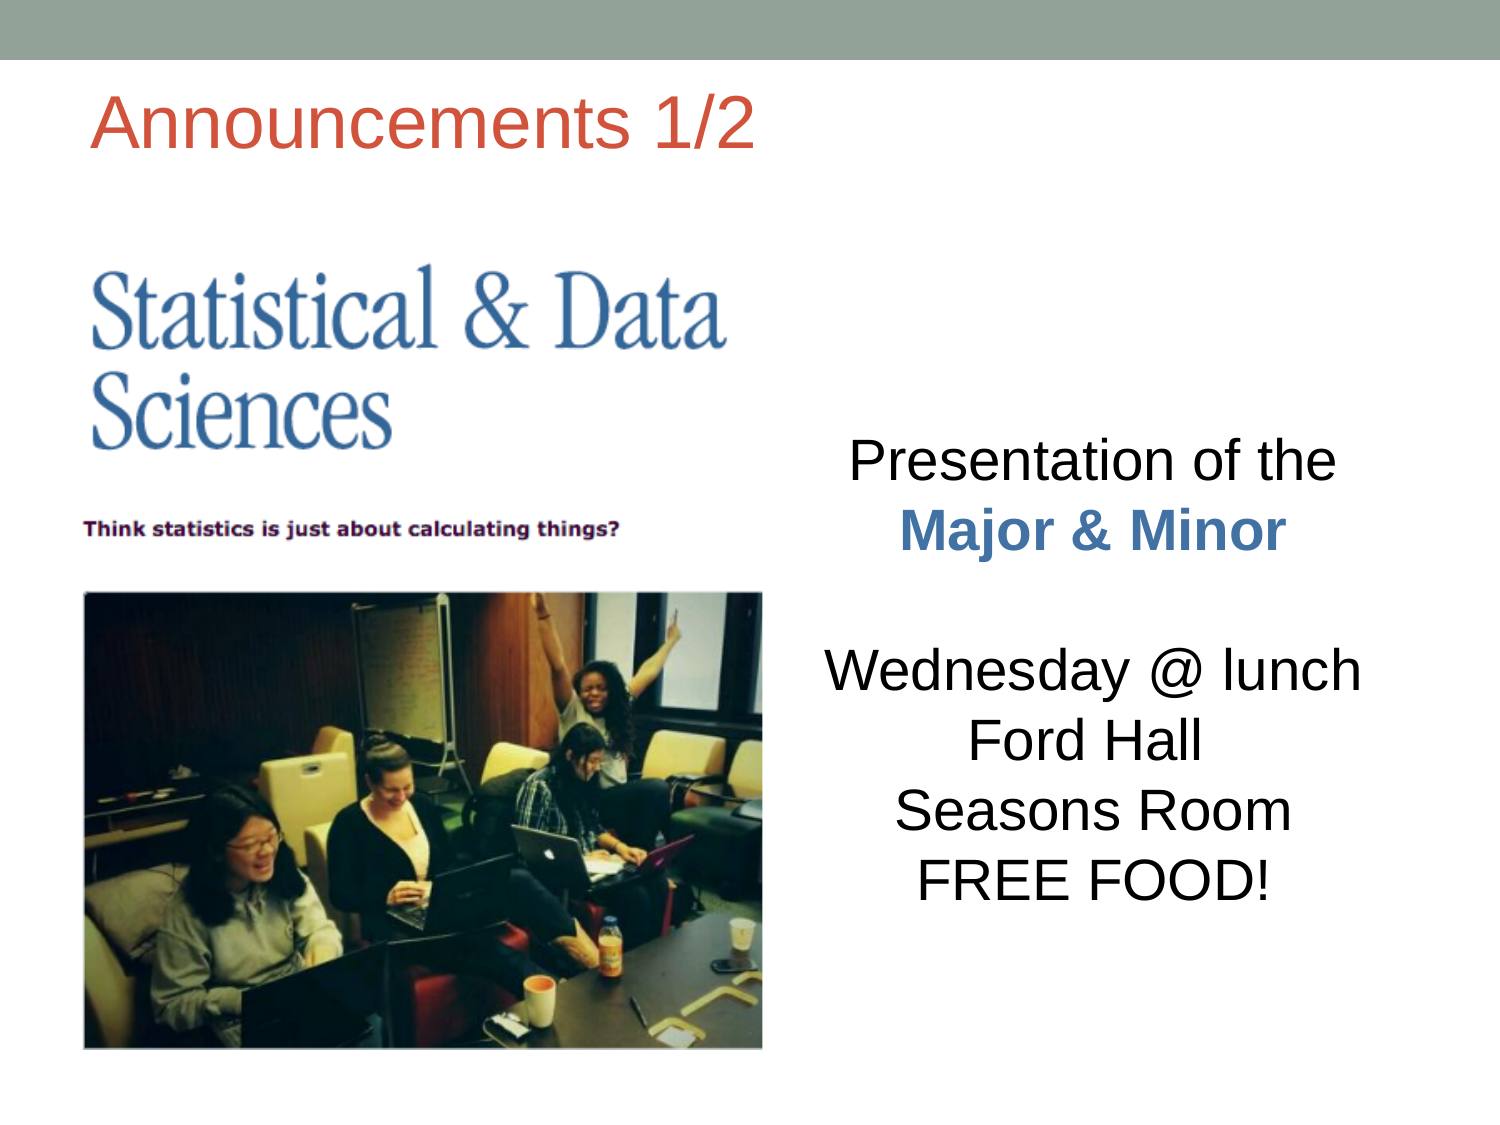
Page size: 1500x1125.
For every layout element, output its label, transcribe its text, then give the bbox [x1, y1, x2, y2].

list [74, 258, 763, 1051]
list Presentation of the Major & Minor Wednesday @ lunch Ford Hall Seasons Room FREE FOOD! [766, 274, 1425, 1049]
title Announcements 1/2 [75, 37, 1425, 200]
